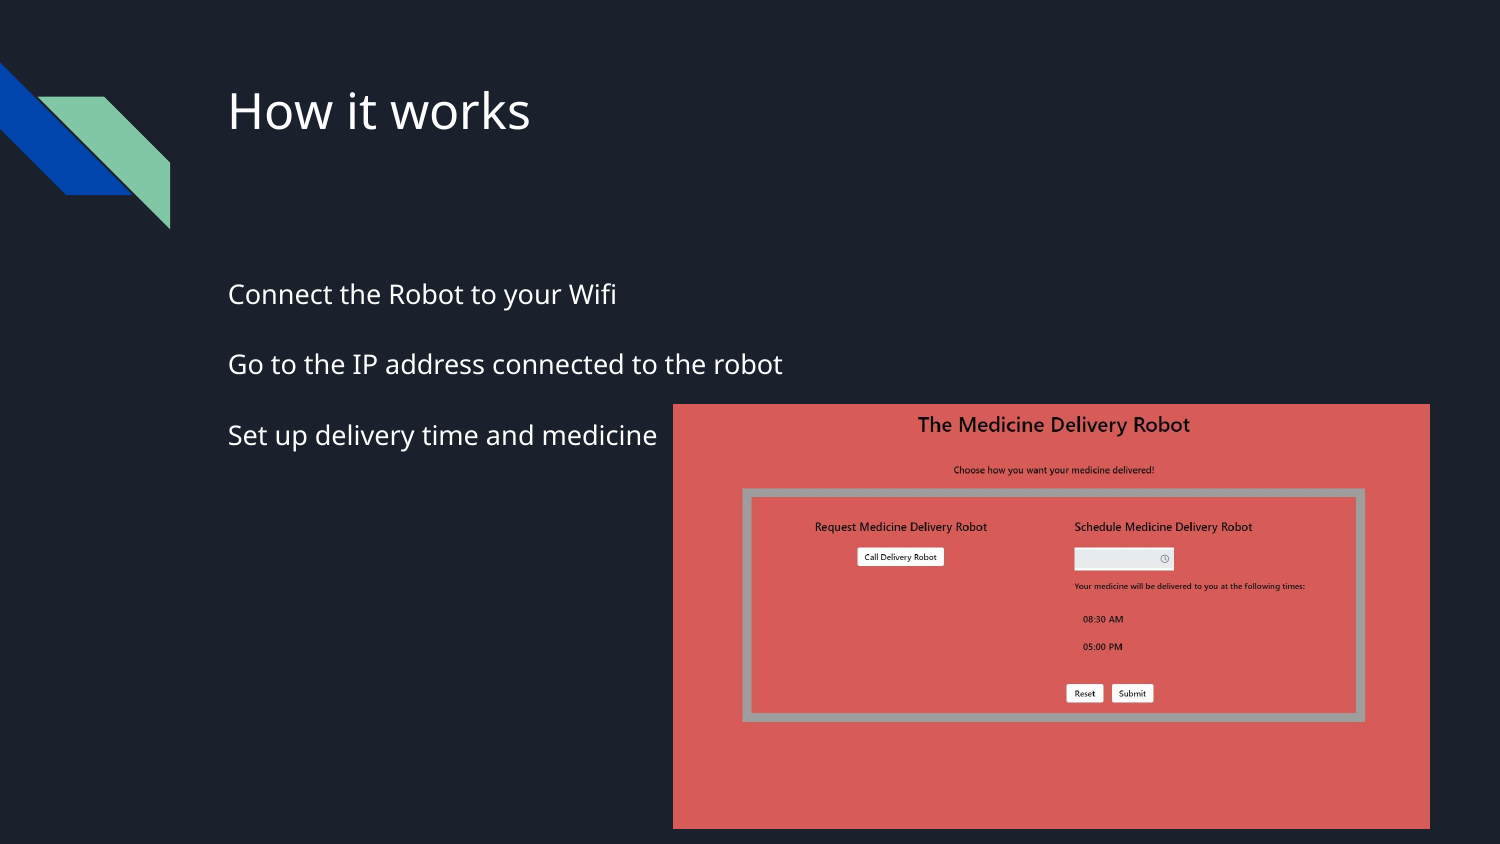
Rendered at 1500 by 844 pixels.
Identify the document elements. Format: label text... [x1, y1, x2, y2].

list Connect the Robot to your Wifi Go to the IP address connected to the robot Set up delivery time and medicine [212, 257, 1368, 735]
picture [673, 404, 1430, 829]
title How it works [212, 64, 1368, 215]
